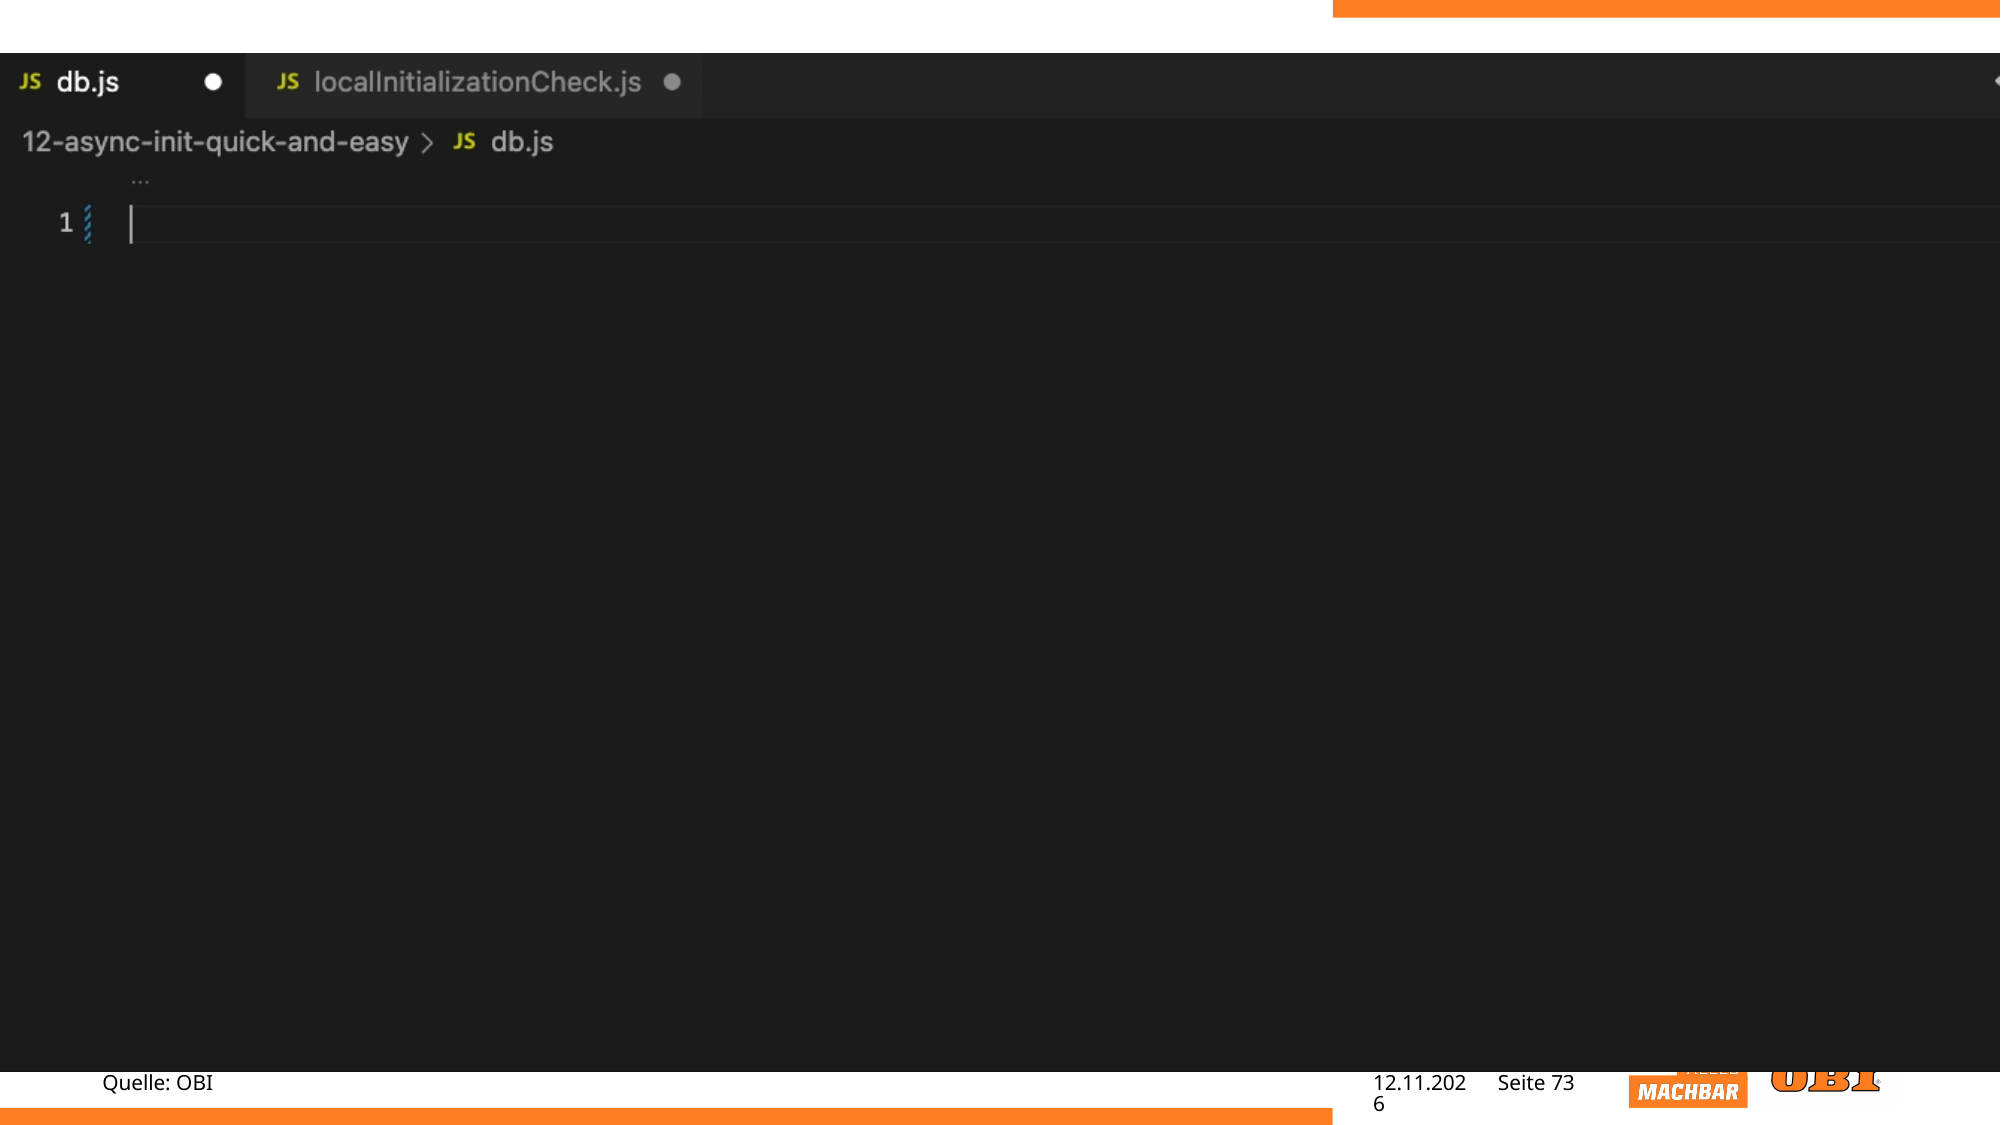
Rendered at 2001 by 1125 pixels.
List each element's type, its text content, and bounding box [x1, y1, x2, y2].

picture [1754, 1073, 1898, 1107]
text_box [0, 52, 2000, 1073]
footer Quelle: OBI [102, 1073, 1271, 1097]
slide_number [1373, 1073, 1475, 1097]
picture [1638, 1073, 1739, 1100]
slide_number Seite 73 [1497, 1073, 1588, 1097]
